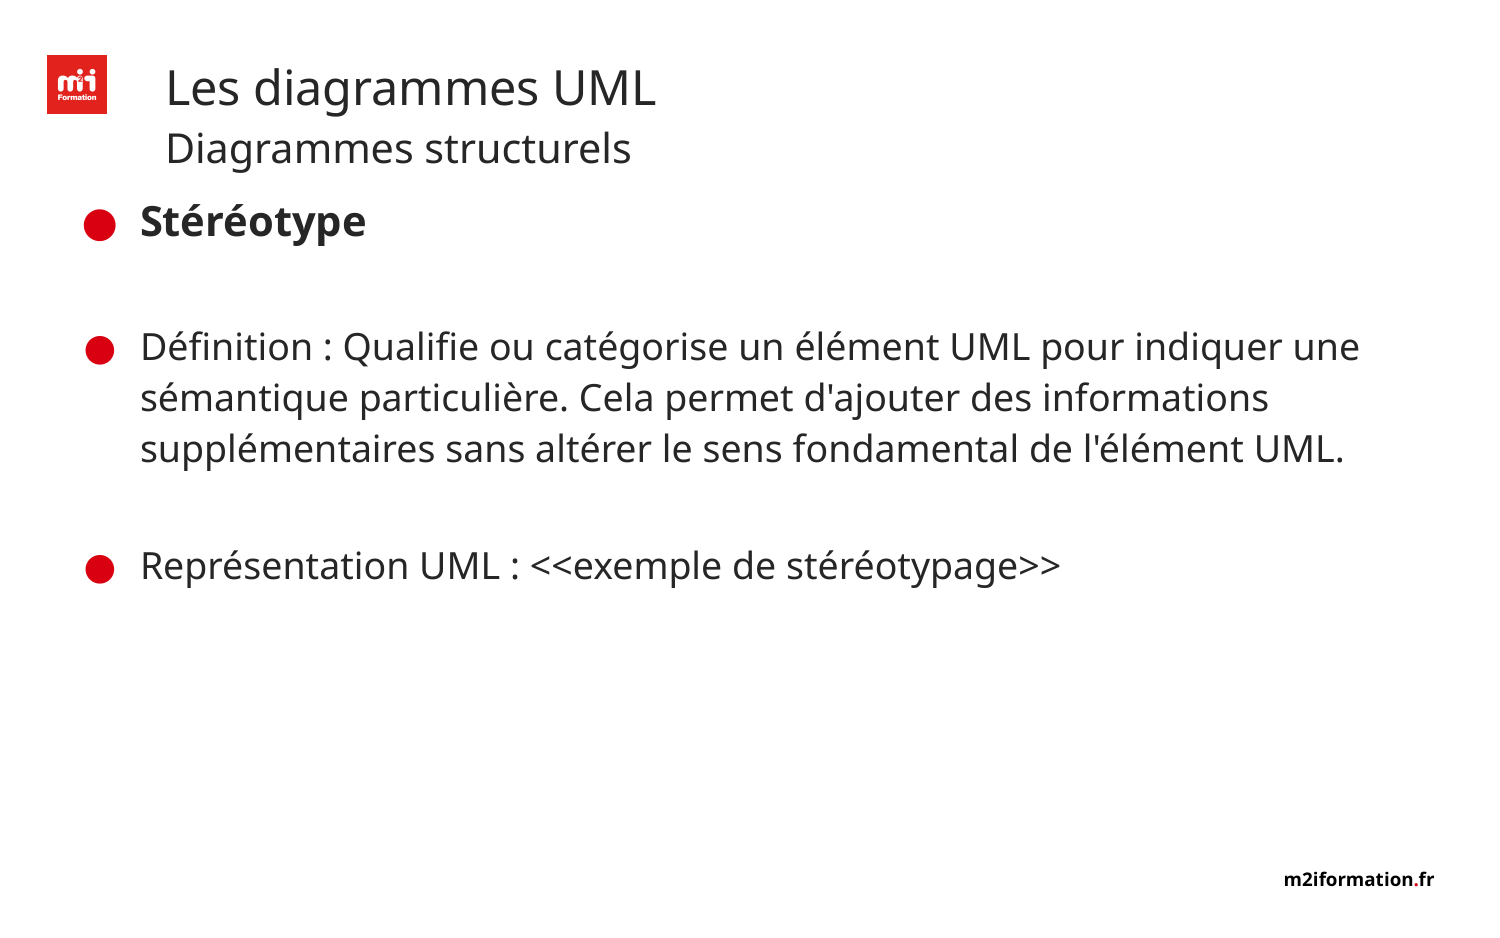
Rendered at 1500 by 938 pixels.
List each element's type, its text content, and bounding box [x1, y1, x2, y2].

picture [47, 55, 107, 114]
list Stéréotype Définition : Qualifie ou catégorise un élément UML pour indiquer une sémantique particulière. Cela permet d'ajouter des informations supplémentaires sans altérer le sens fondamental de l'élément UML. Représentation UML : <<exemple de stéréotypage>> [49, 183, 1451, 859]
title Les diagrammes UML Diagrammes structurels [150, 45, 1451, 183]
